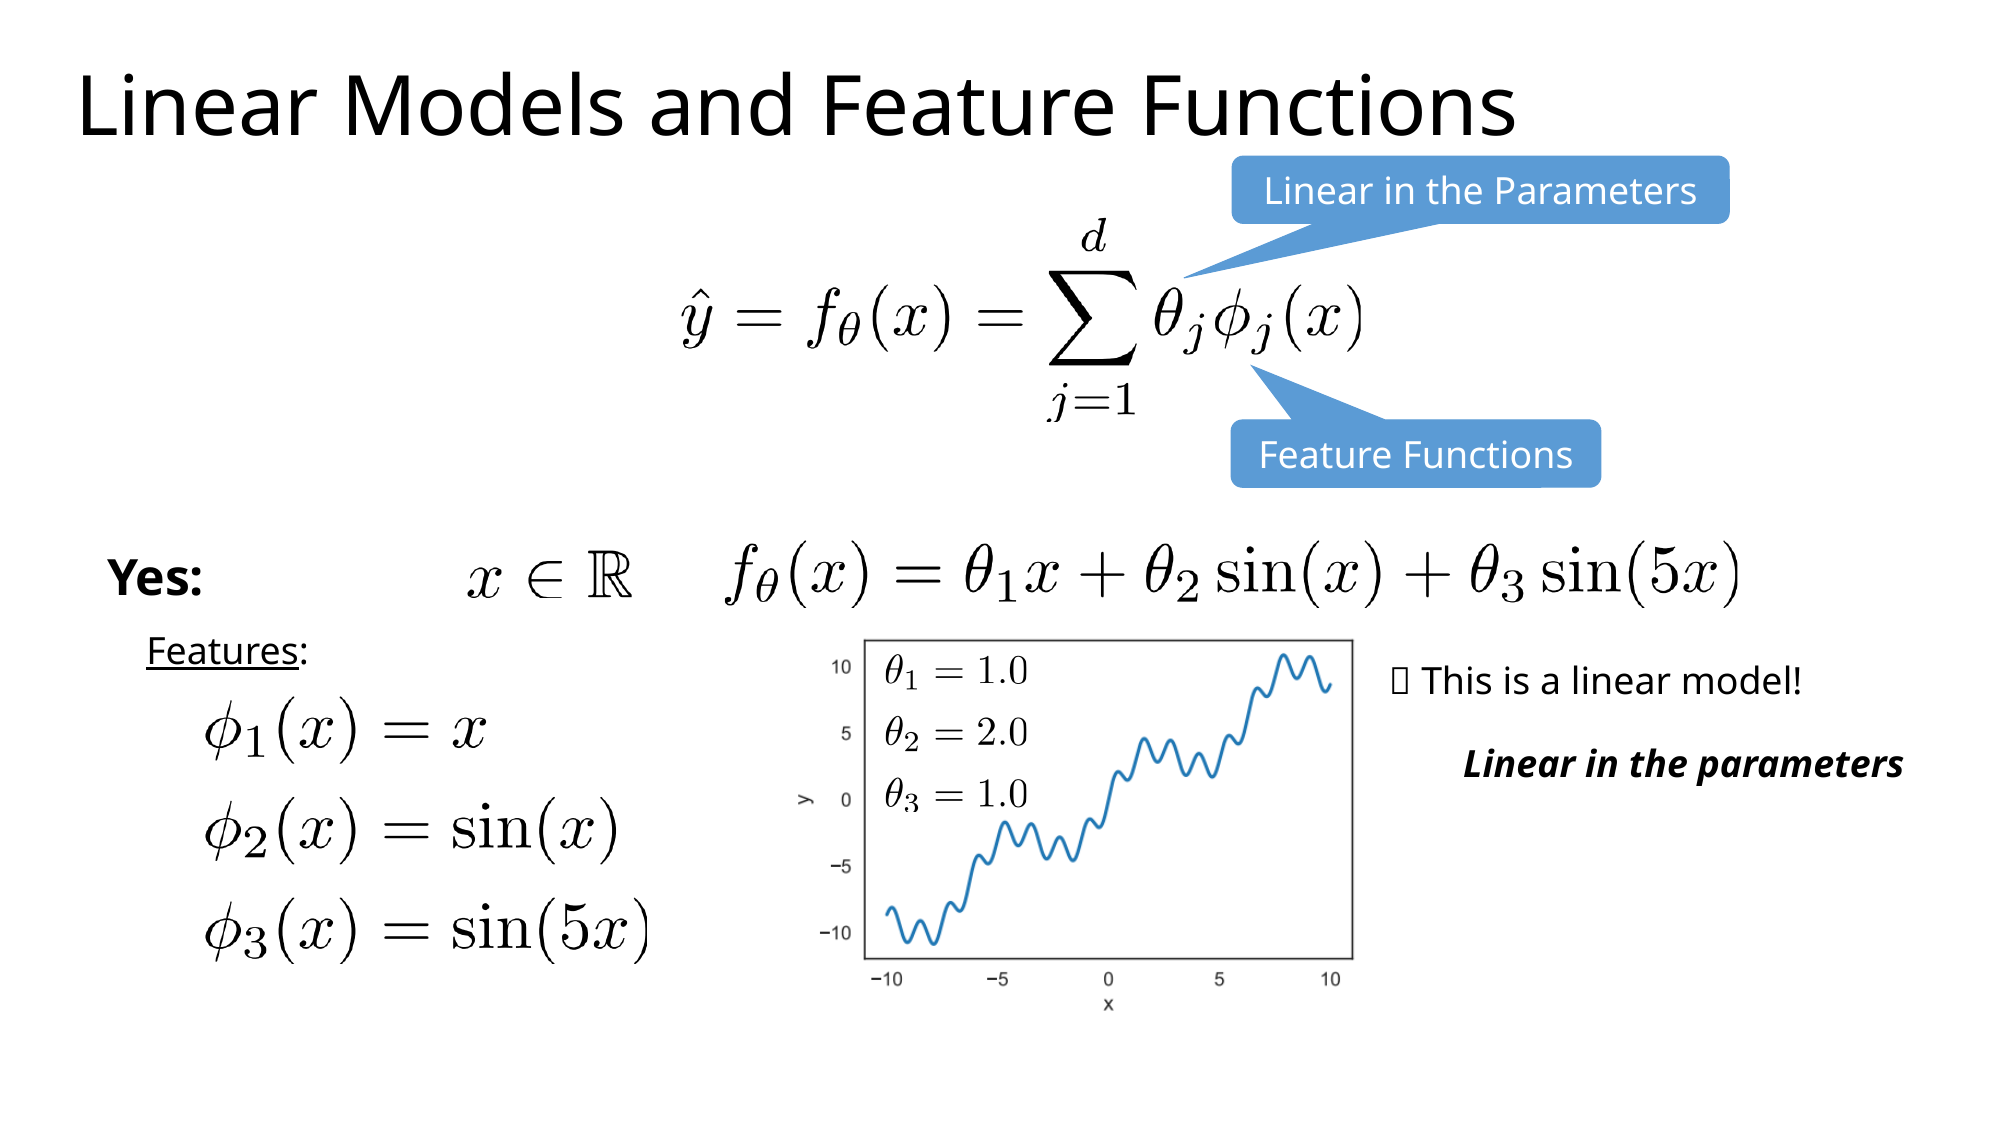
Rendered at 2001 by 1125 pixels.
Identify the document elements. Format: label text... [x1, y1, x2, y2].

title Linear Models and Feature Functions [60, 0, 1832, 218]
text_box Linear in the Parameters [1231, 155, 1730, 241]
text_box Feature Functions [1230, 409, 1602, 488]
text_box Features: [131, 619, 324, 680]
text_box Linear in the parameters [1448, 732, 1920, 793]
picture [467, 550, 632, 599]
picture [681, 217, 1361, 422]
picture [724, 540, 1738, 608]
text_box  This is a linear model! [1374, 649, 1818, 710]
picture [205, 696, 647, 964]
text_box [784, 630, 1361, 1024]
text_box Yes: [92, 538, 220, 613]
